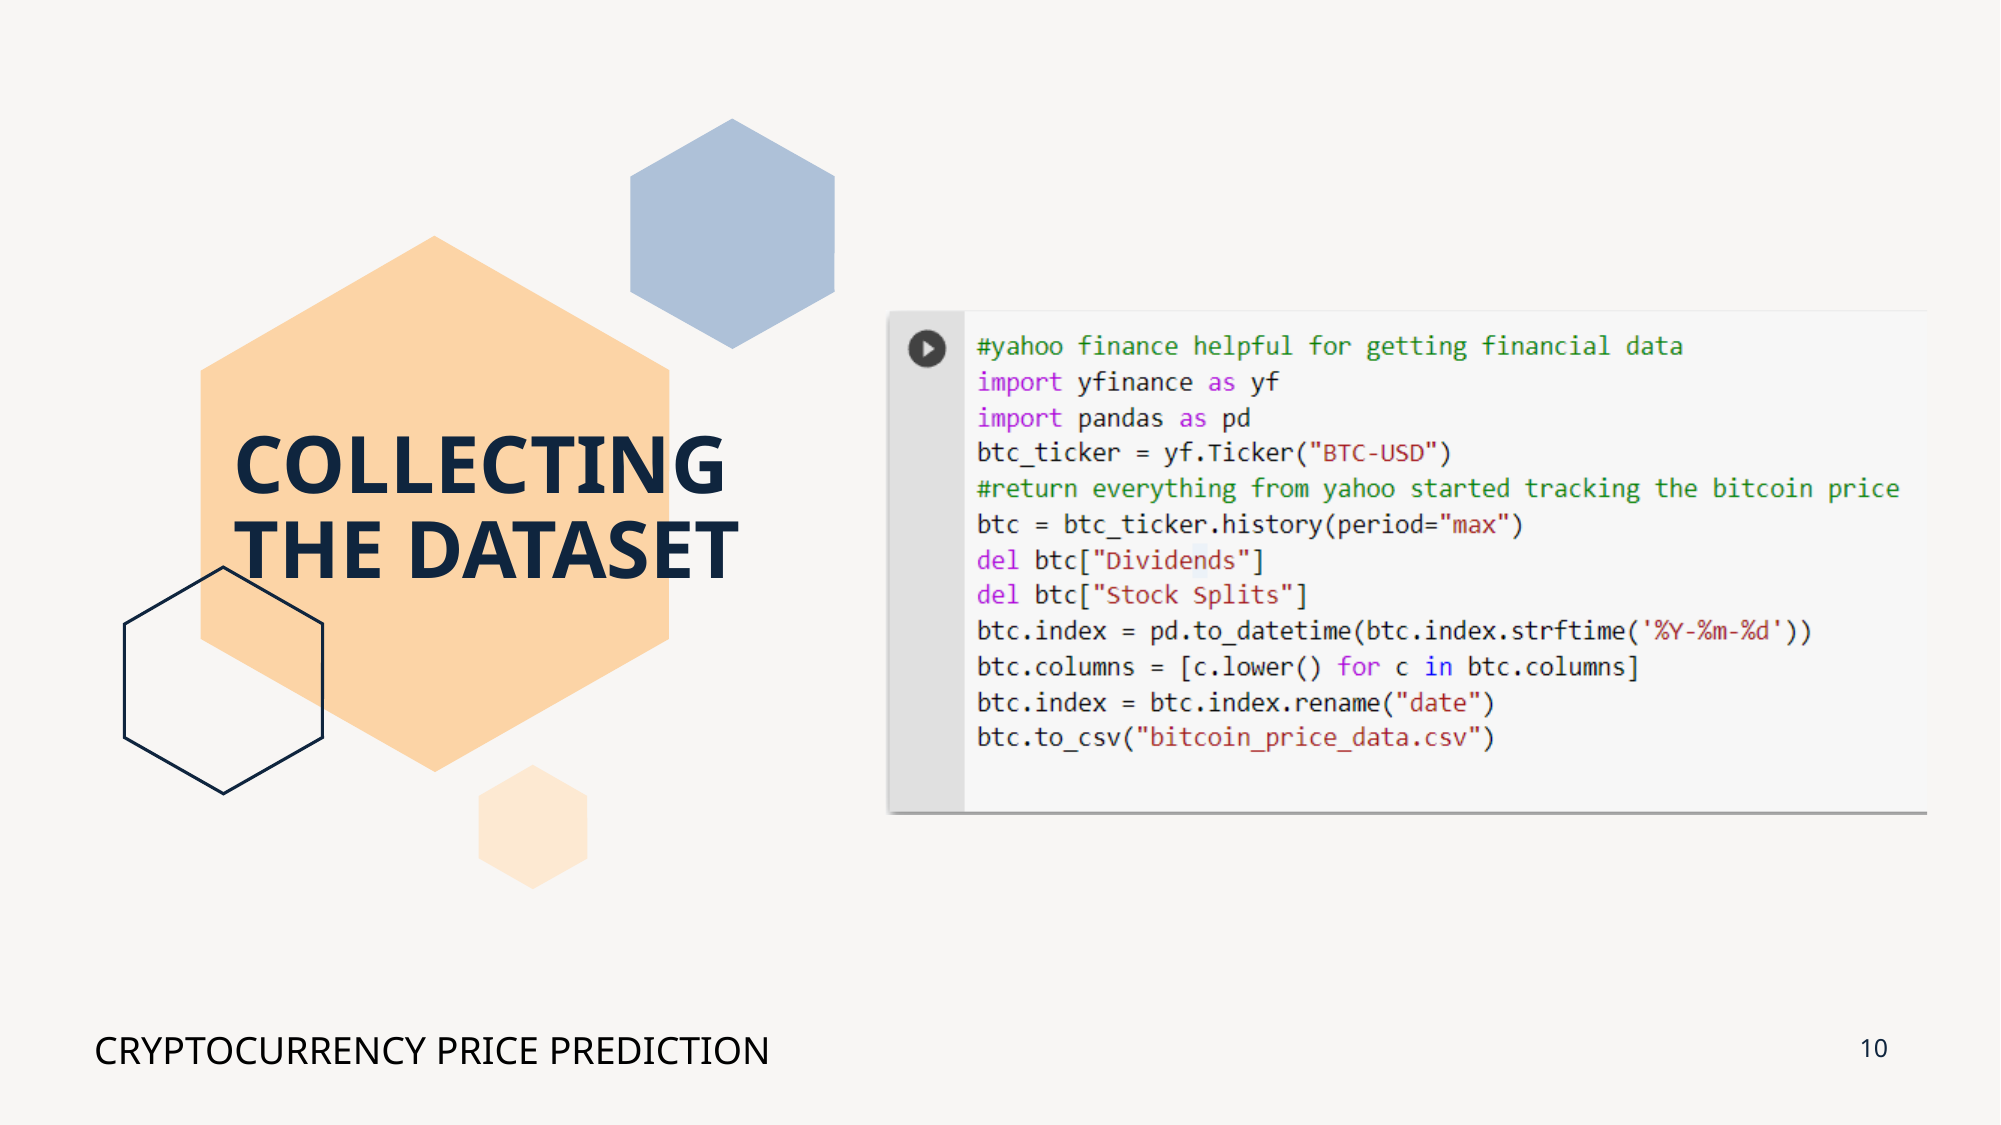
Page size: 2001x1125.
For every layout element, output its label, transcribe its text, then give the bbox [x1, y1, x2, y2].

picture [885, 310, 1928, 815]
text_box CRYPTOCURRENCY PRICE PREDICTION [79, 1019, 1019, 1080]
title COLLECTING THE DATASET [218, 376, 885, 604]
slide_number 10 [1836, 1020, 1912, 1080]
